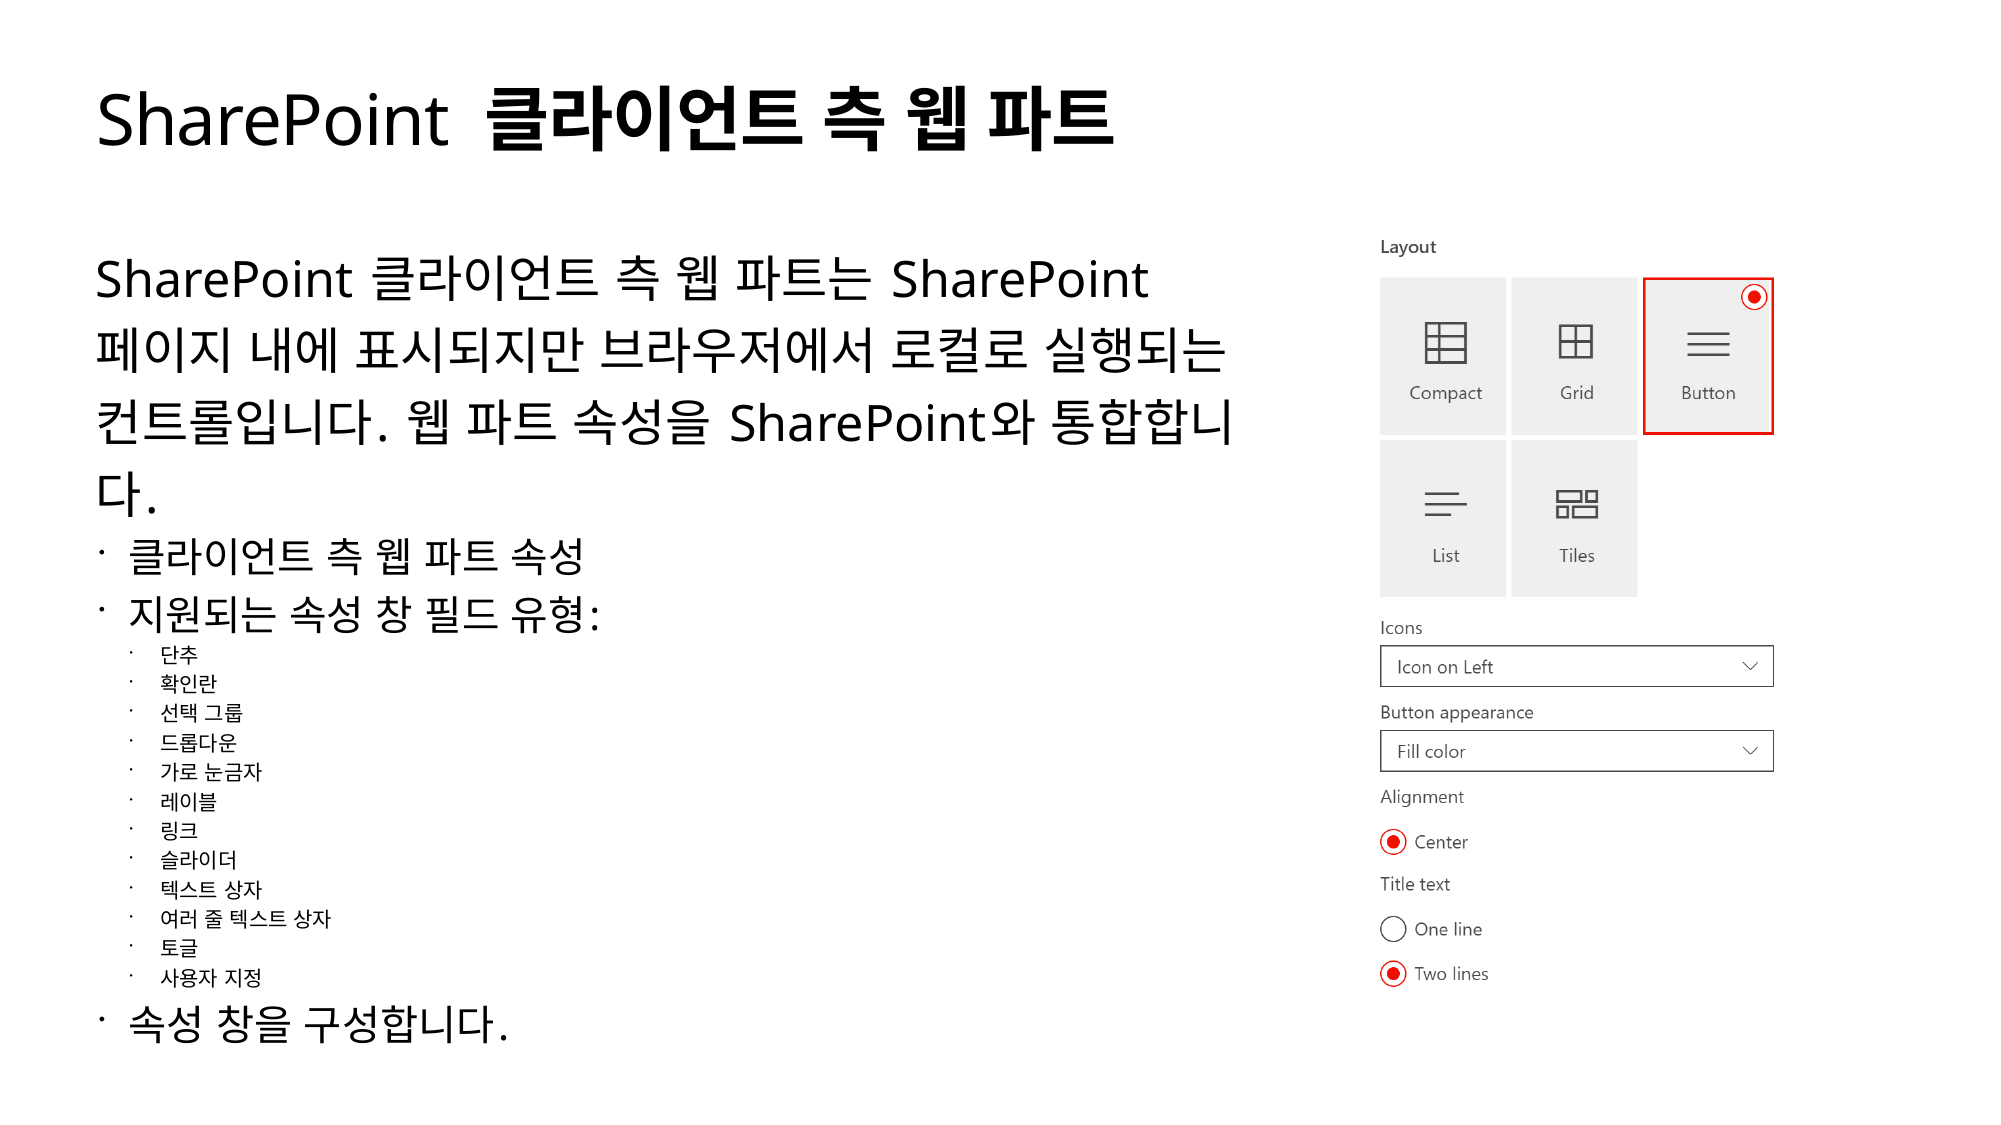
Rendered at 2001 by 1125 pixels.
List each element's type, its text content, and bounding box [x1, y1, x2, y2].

title SharePoint 클라이언트 측 웹 파트 [96, 75, 1904, 161]
list SharePoint 클라이언트 측 웹 파트는 SharePoint 페이지 내에 표시되지만 브라우저에서 로컬로 실행되는 컨트롤입니다. 웹 파트 속성을 SharePoint와 통합합니다. 클라이언트 측 웹 파트 속성 지원되는 속성 창 필드 유형: 단추 확인란 선택 그룹 드롭다운 가로 눈금자 레이블 링크 슬라이더 텍스트 상자 여러 줄 텍스트 상자 토글 사용자 지정 속성 창을 구성합니다. [95, 235, 1285, 1070]
picture [1354, 198, 1800, 1051]
